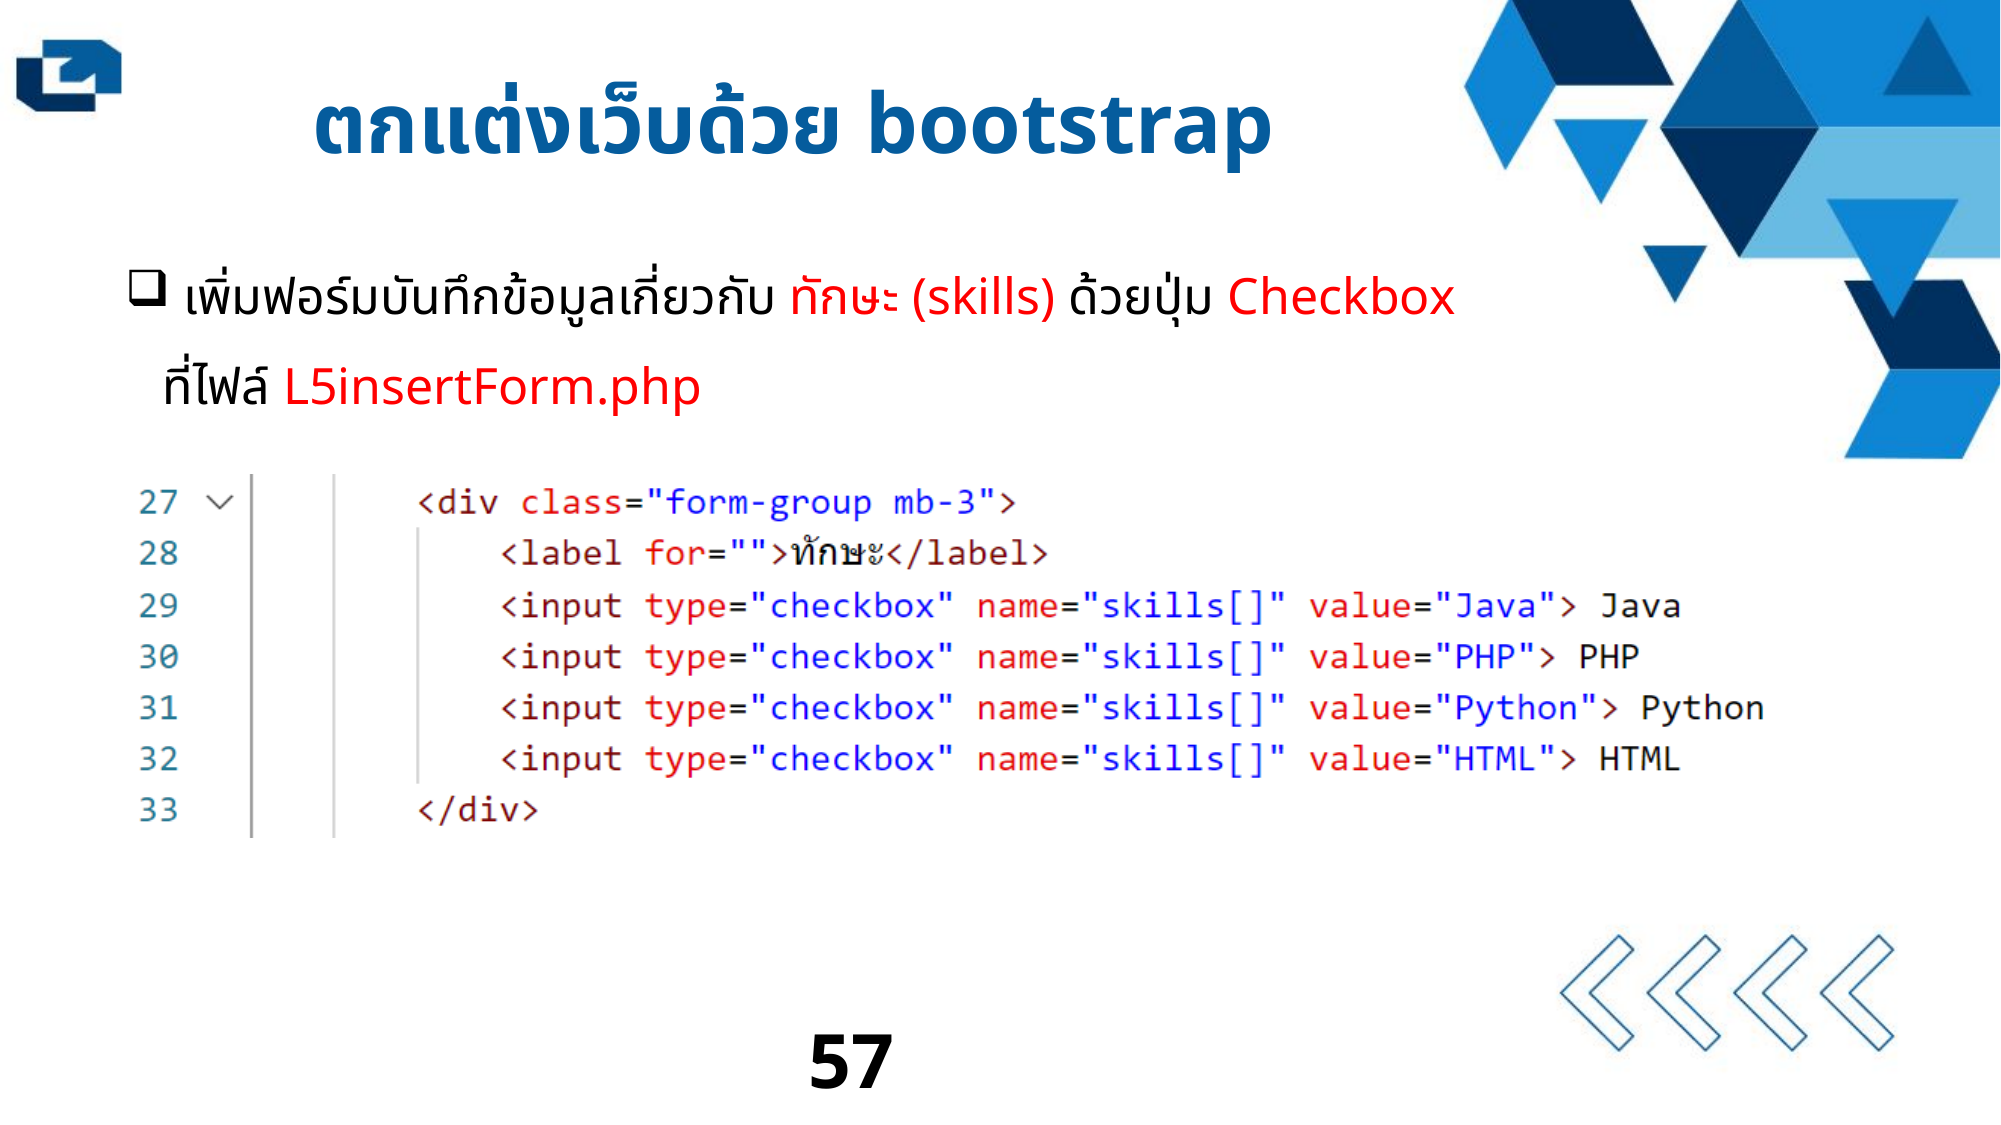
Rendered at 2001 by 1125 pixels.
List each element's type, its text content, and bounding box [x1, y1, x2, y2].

slide_number 57 [626, 1035, 1077, 1096]
text_box เพิ่มฟอร์มบันทึกข้อมูลเกี่ยวกับ ทักษะ (skills) ด้วยปุ่ม Checkbox ที่ไฟล์ L5insertForm.php [110, 227, 1704, 457]
picture [0, 0, 2001, 1125]
text_box ตกแต่งเว็บด้วย bootstrap [110, 38, 1499, 171]
